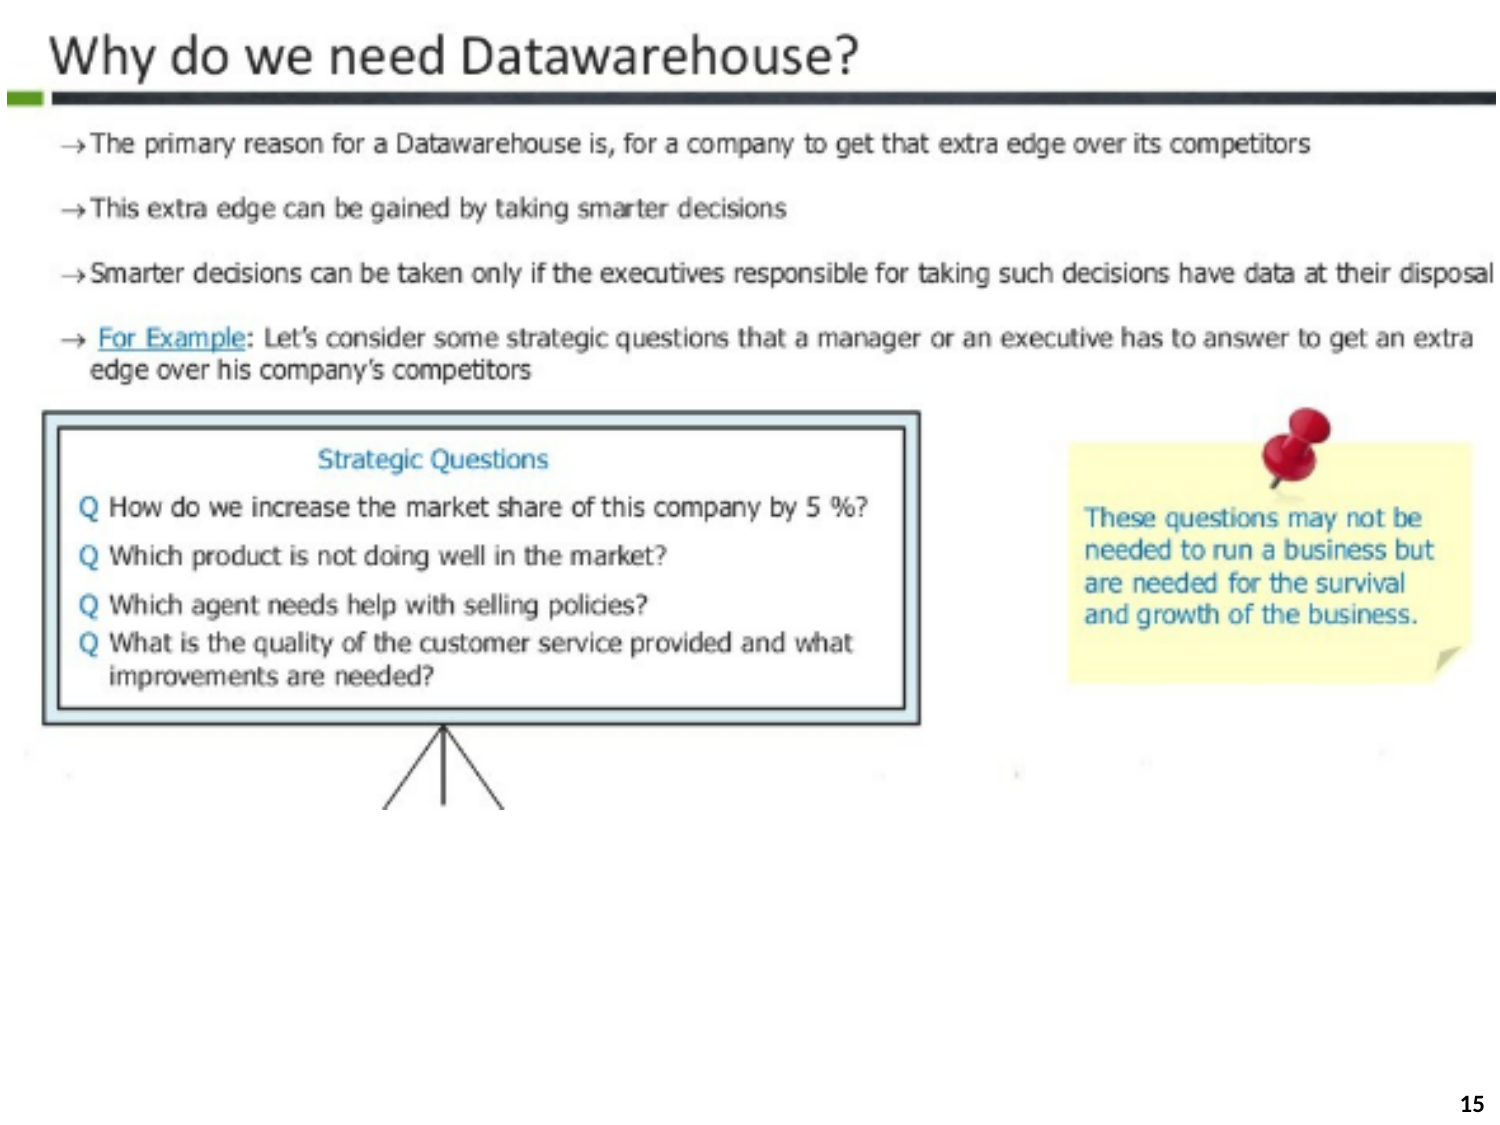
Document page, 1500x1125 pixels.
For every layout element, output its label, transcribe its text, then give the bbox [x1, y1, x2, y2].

text_box 15 [1187, 1062, 1500, 1125]
picture [6, 18, 1497, 811]
title Agenda [0, 0, 1500, 188]
